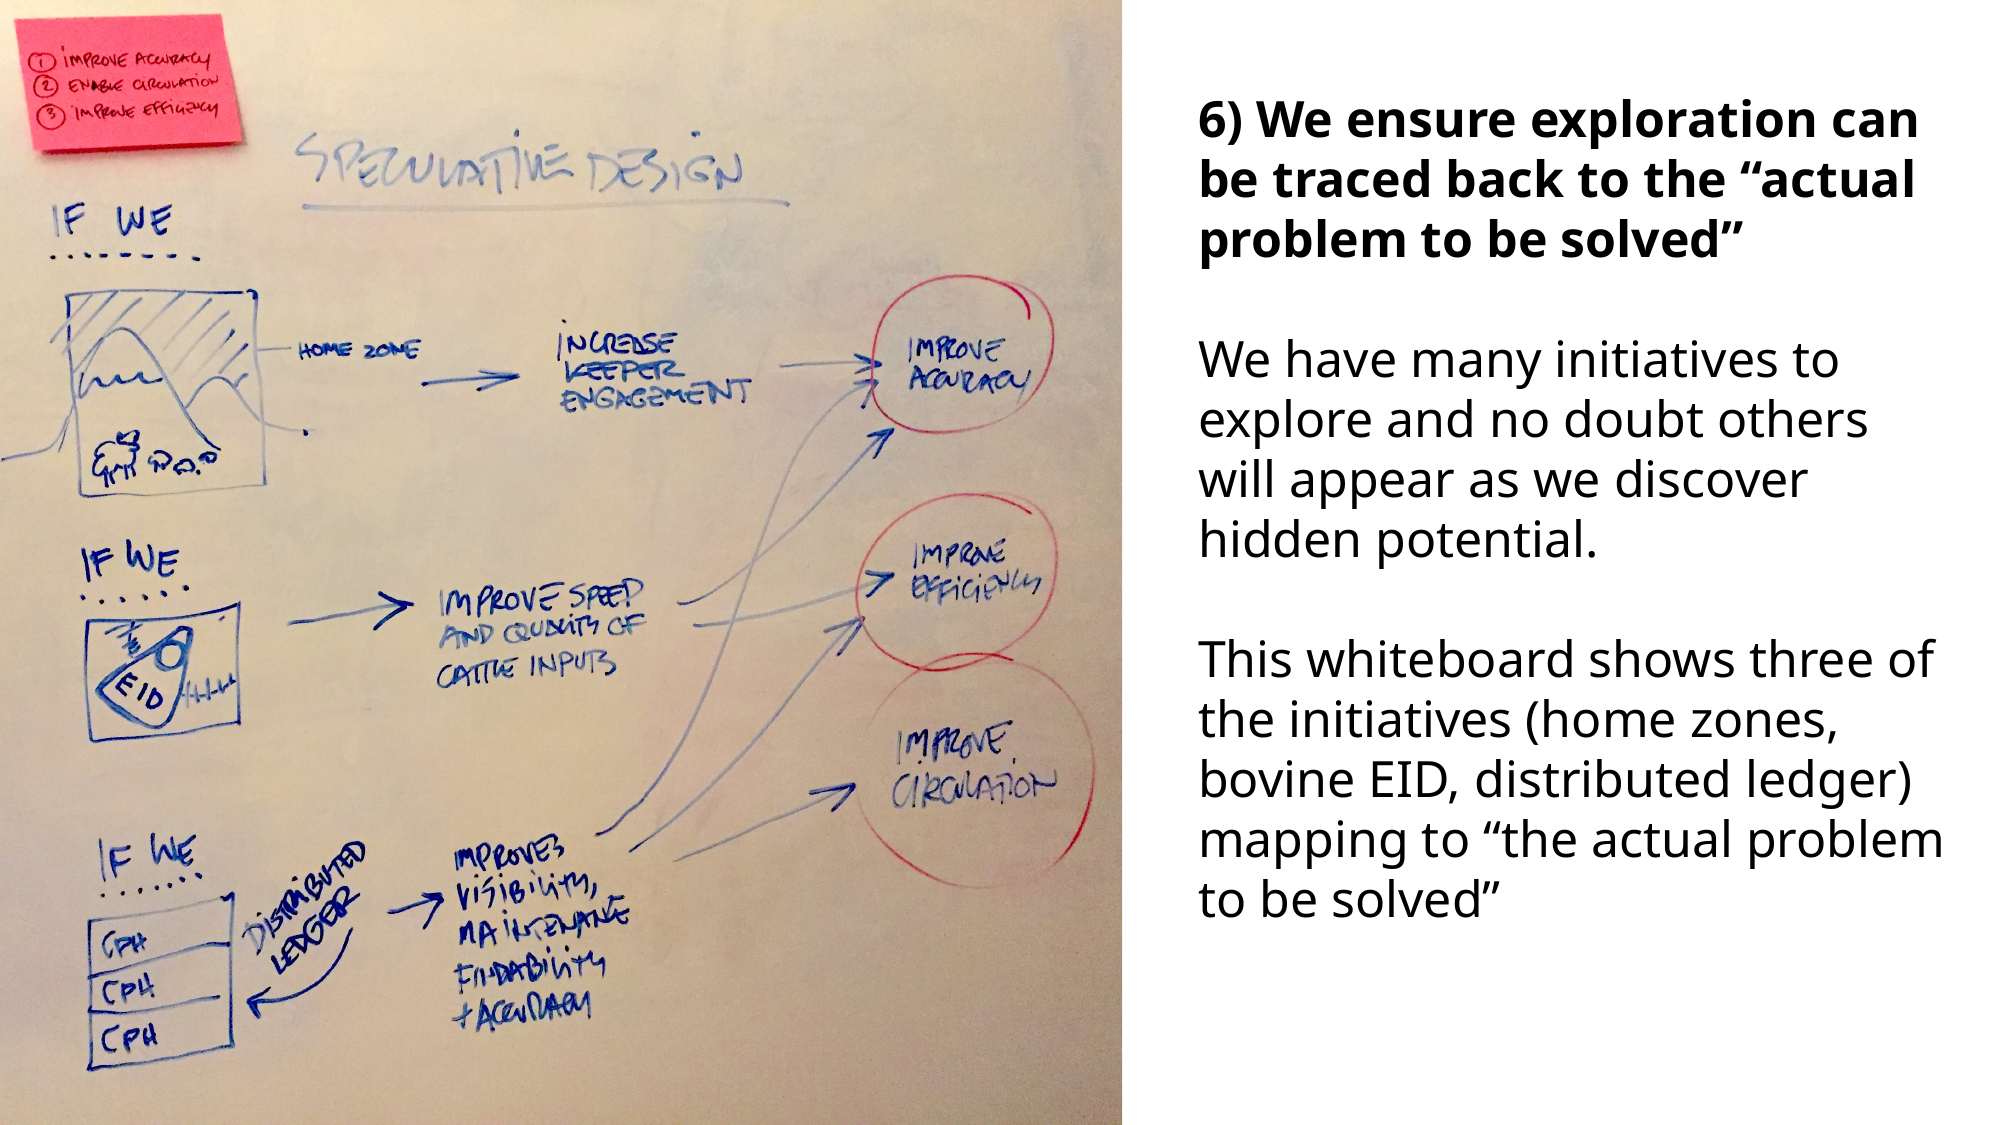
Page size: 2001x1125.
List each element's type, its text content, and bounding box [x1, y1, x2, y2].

text_box 6) We ensure exploration can be traced back to the “actual problem to be solved” We have many initiatives to explore and no doubt others will appear as we discover hidden potential. This whiteboard shows three of the initiatives (home zones, bovine EID, distributed ledger) mapping to “the actual problem to be solved” [1183, 80, 1961, 936]
picture [0, 0, 1123, 1125]
